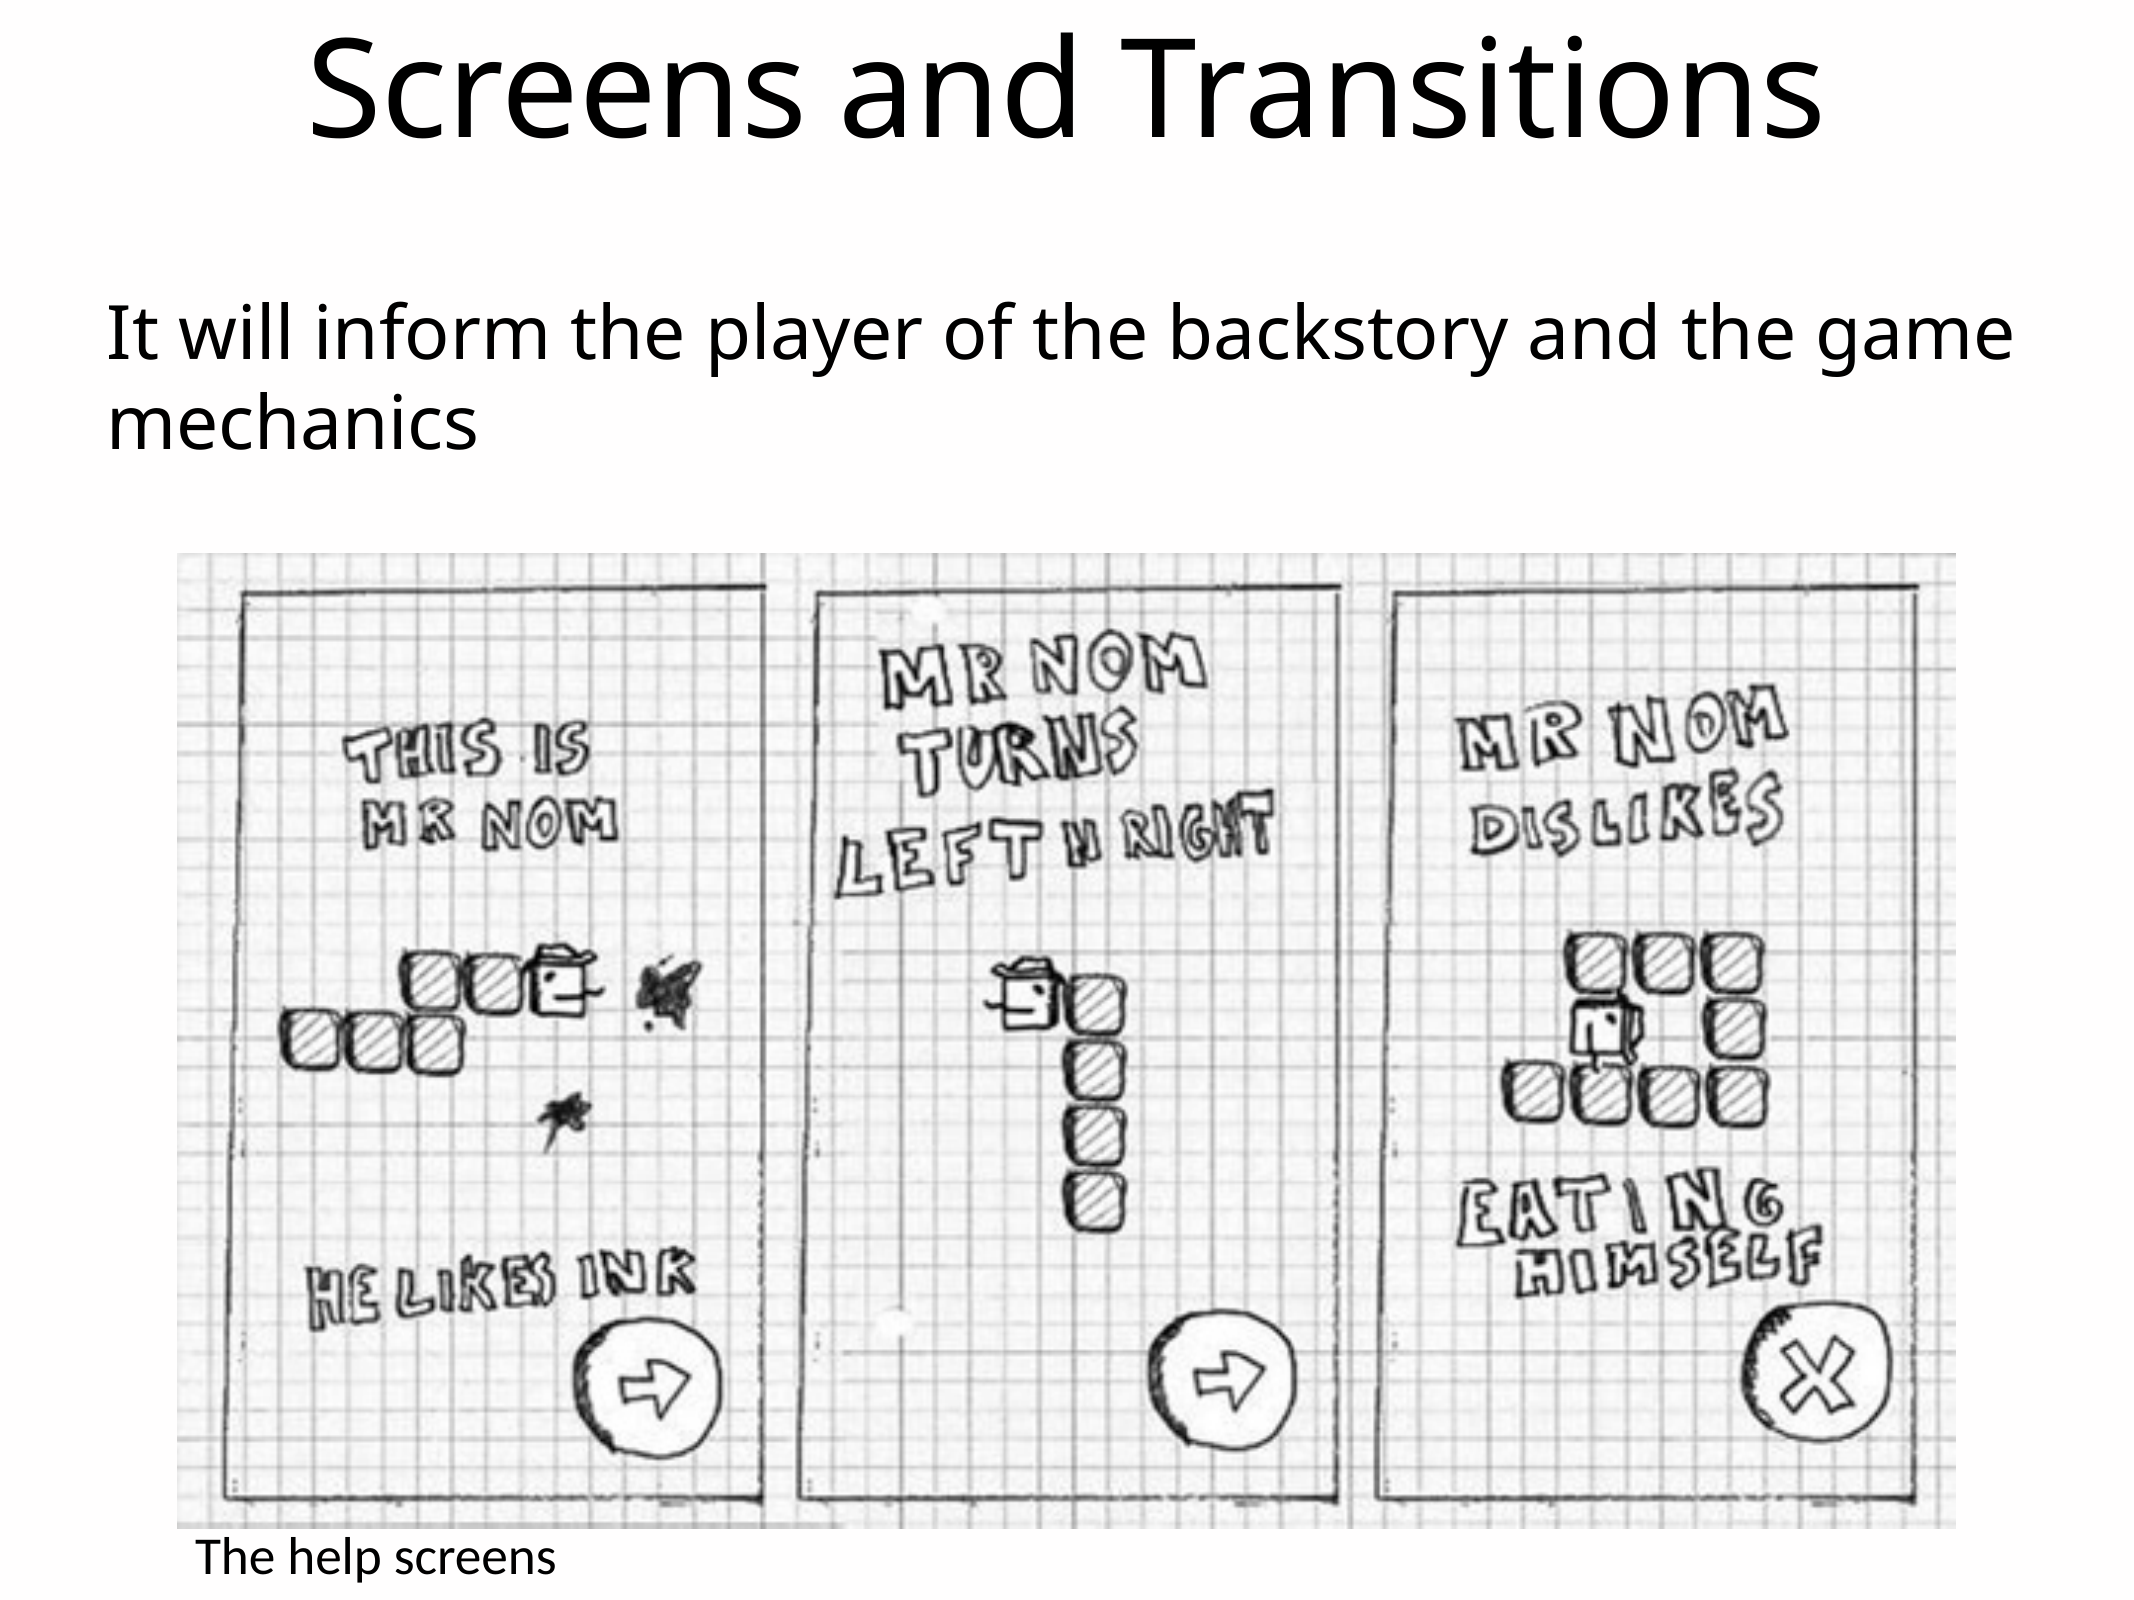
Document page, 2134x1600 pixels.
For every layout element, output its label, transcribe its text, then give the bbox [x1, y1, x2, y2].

title Screens and Transitions [17, 0, 2116, 214]
picture [177, 553, 1956, 1530]
list It will inform the player of the backstory and the game mechanics [106, 284, 2027, 1519]
text_box The help screens [180, 1535, 572, 1593]
